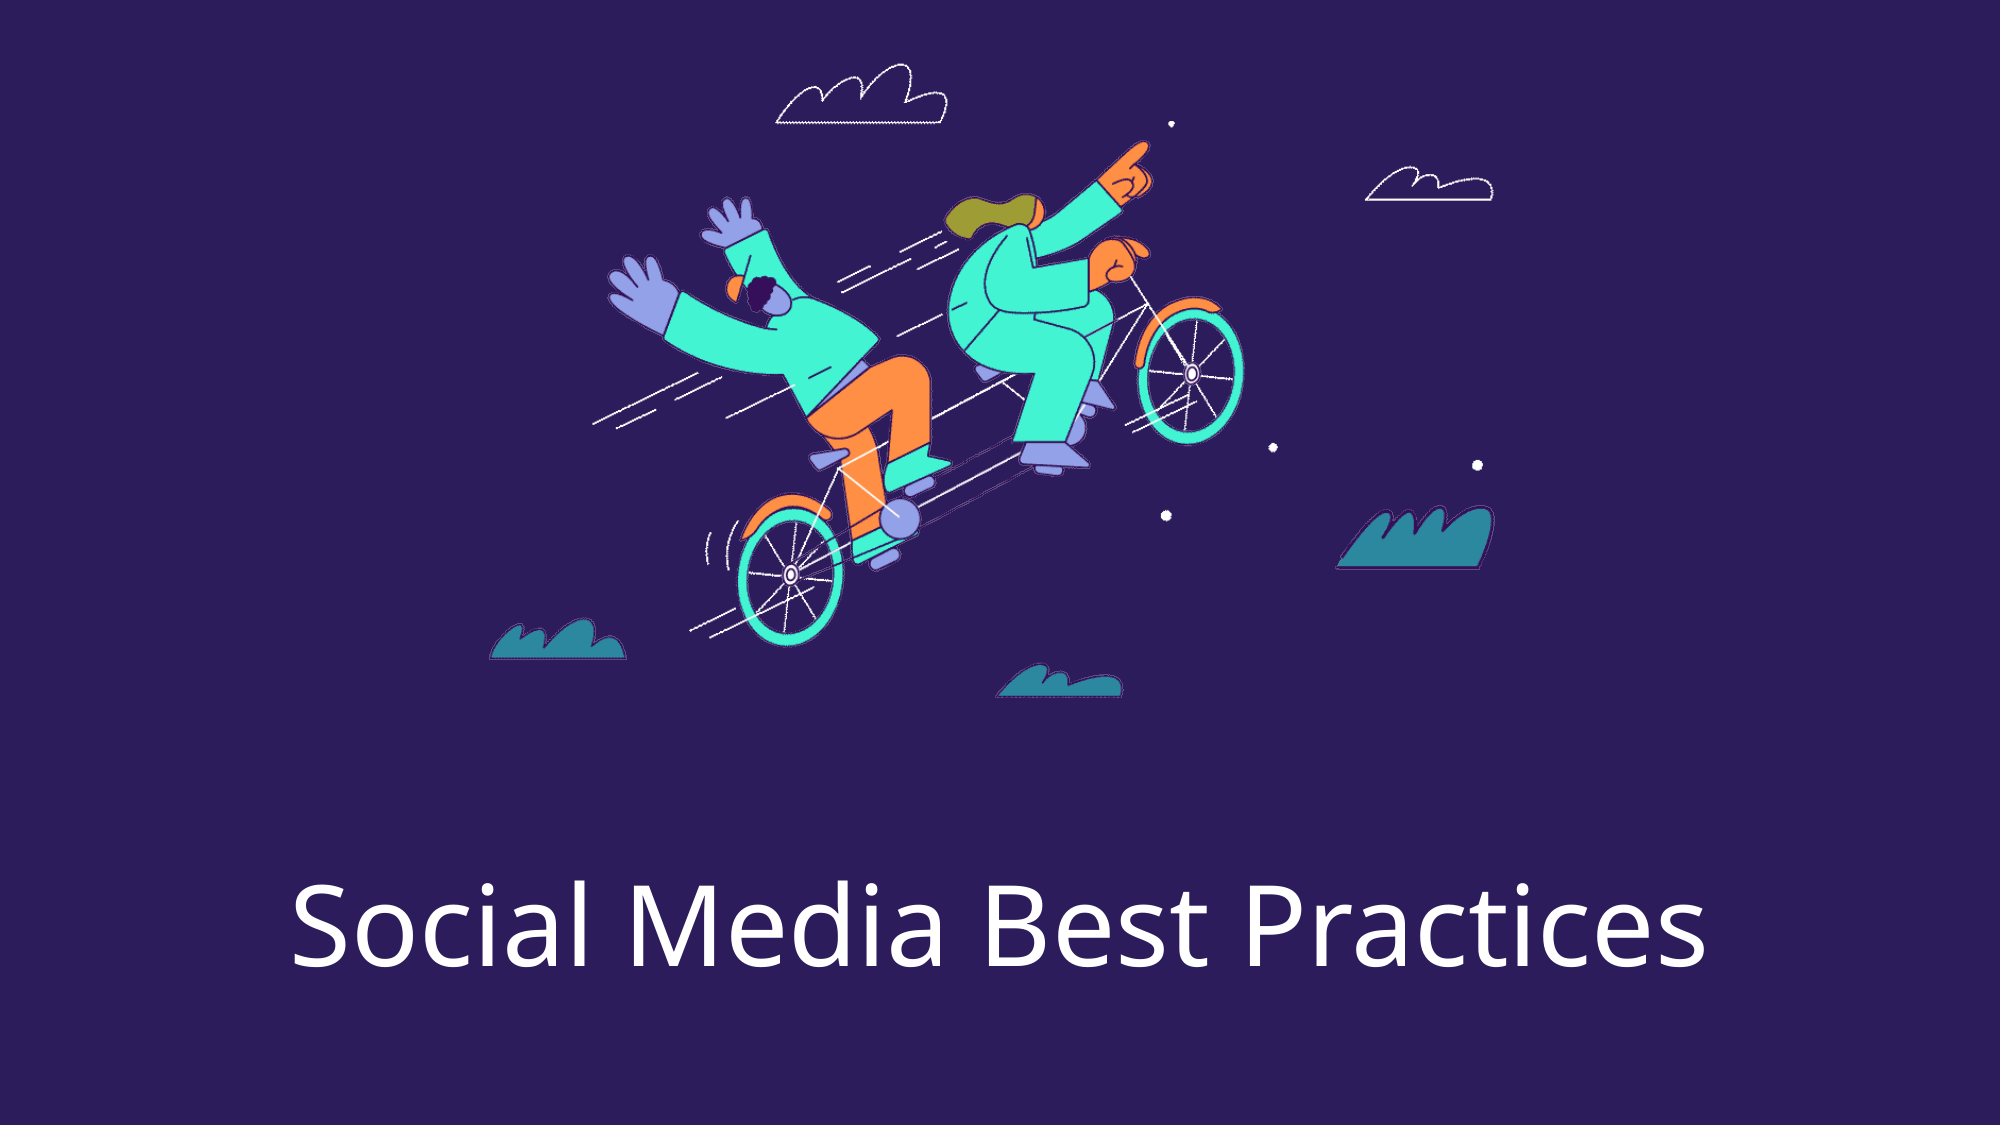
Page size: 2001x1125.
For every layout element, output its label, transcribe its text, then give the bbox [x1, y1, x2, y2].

picture [0, 52, 2000, 786]
title Social Media Best Practices [175, 832, 1825, 1024]
